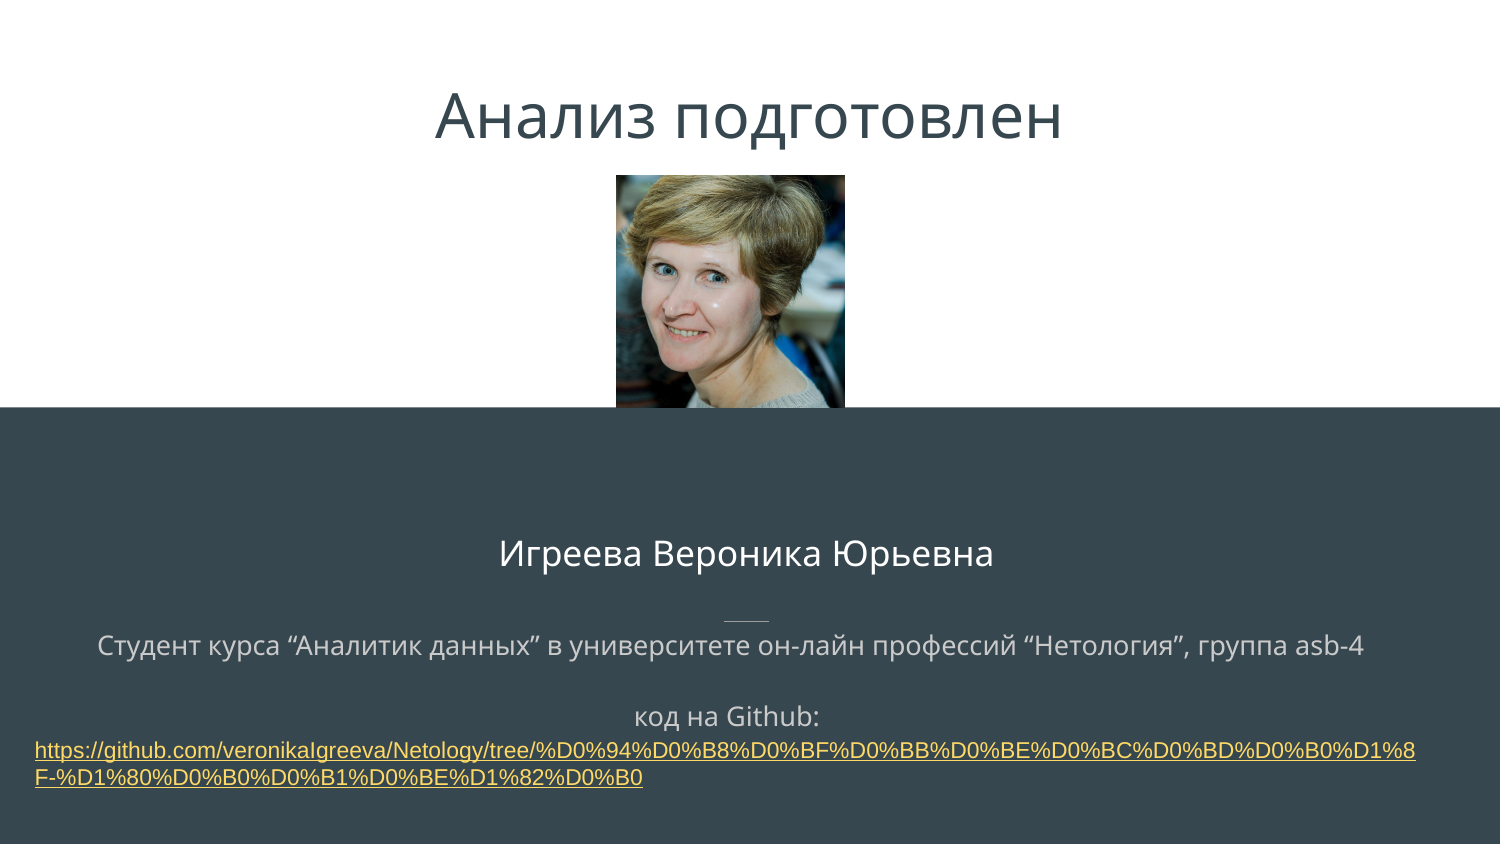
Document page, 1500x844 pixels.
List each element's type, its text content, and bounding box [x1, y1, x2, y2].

text_box Студент курса “Аналитик данных” в университете он-лайн профессий “Нетология”, группа asb-4 код на Github: https://github.com/veronikaIgreeva/Netology/tree/%D0%94%D0%B8%D0%BF%D0%BB%D0%BE%D0%BC%D0%BD%D0%B0%D1%8F-%D1%80%D0%B0%D0%B1%D0%BE%D1%82%D0%B0 [19, 608, 1442, 798]
list Игреева Вероника Юрьевна [13, 510, 1480, 582]
title Анализ подготовлен [51, 61, 1449, 182]
picture [615, 174, 846, 408]
text_box [0, 0, 1500, 408]
